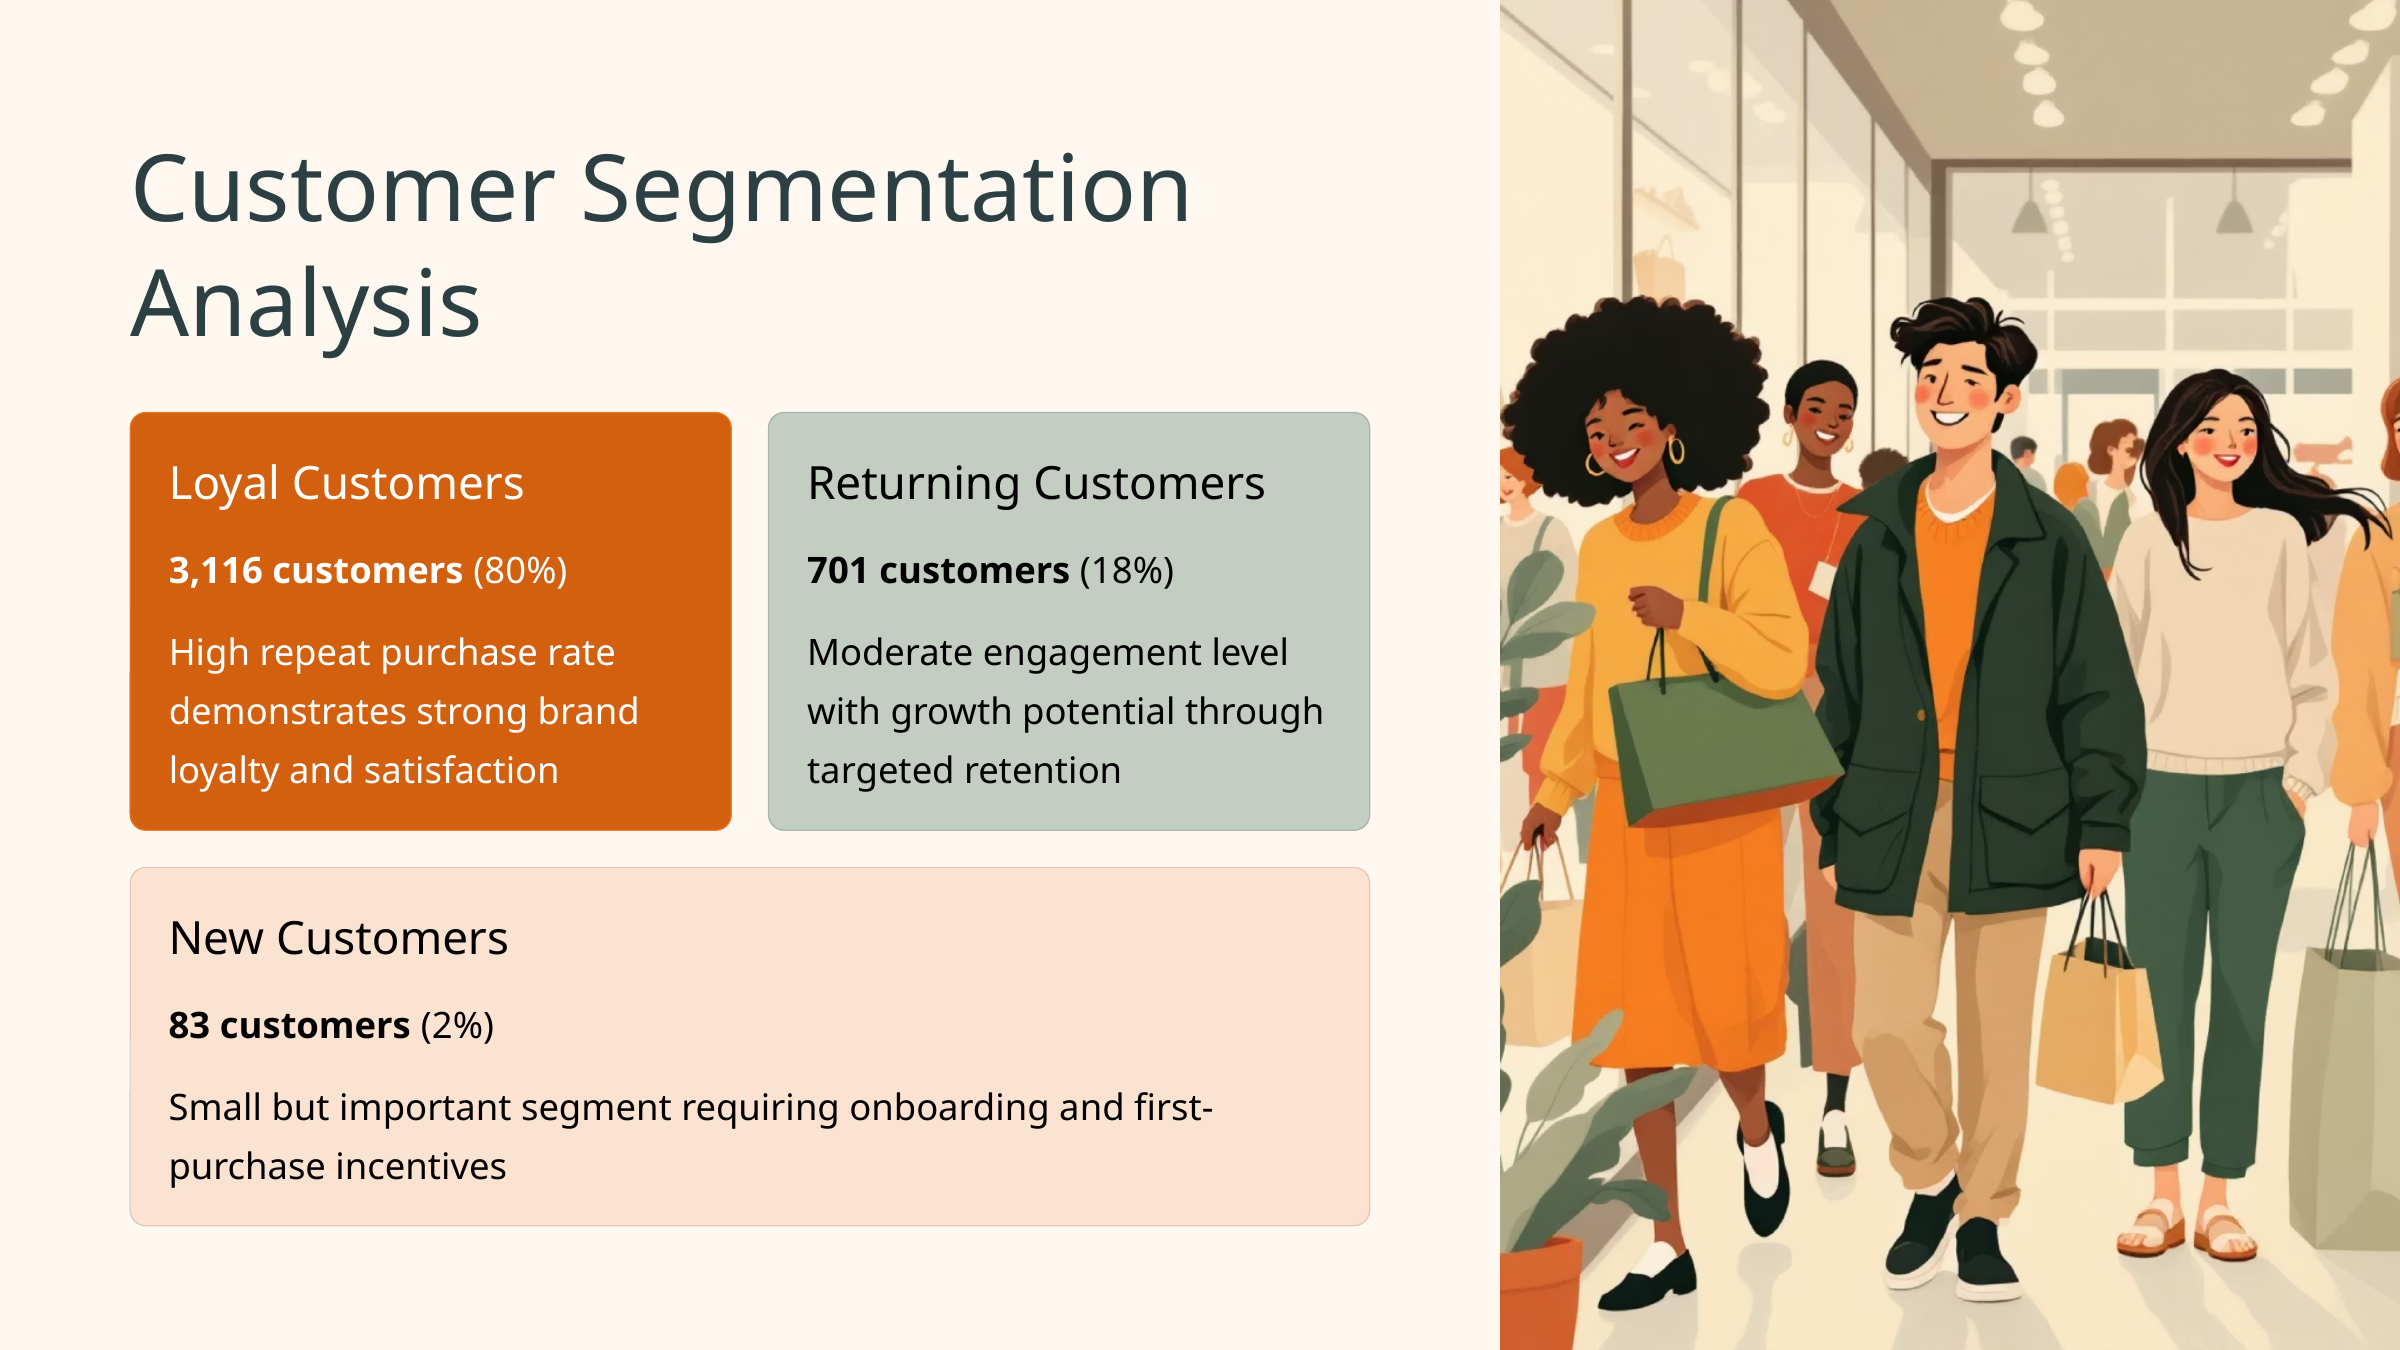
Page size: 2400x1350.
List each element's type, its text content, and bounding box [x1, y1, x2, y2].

text_box [768, 412, 1370, 831]
text_box Moderate engagement level with growth potential through targeted retention [806, 613, 1332, 792]
text_box [130, 867, 1370, 1226]
picture [1499, 0, 2400, 1350]
text_box Returning Customers [807, 450, 1274, 509]
text_box High repeat purchase rate demonstrates strong brand loyalty and satisfaction [168, 613, 693, 792]
text_box Customer Segmentation Analysis [130, 124, 1370, 357]
text_box 83 customers (2%) [168, 986, 1332, 1046]
text_box 701 customers (18%) [806, 531, 1332, 591]
text_box Loyal Customers [168, 450, 634, 509]
text_box 3,116 customers (80%) [168, 531, 693, 591]
text_box Small but important segment requiring onboarding and first-purchase incentives [168, 1068, 1332, 1188]
text_box New Customers [168, 905, 634, 965]
text_box [130, 412, 732, 831]
